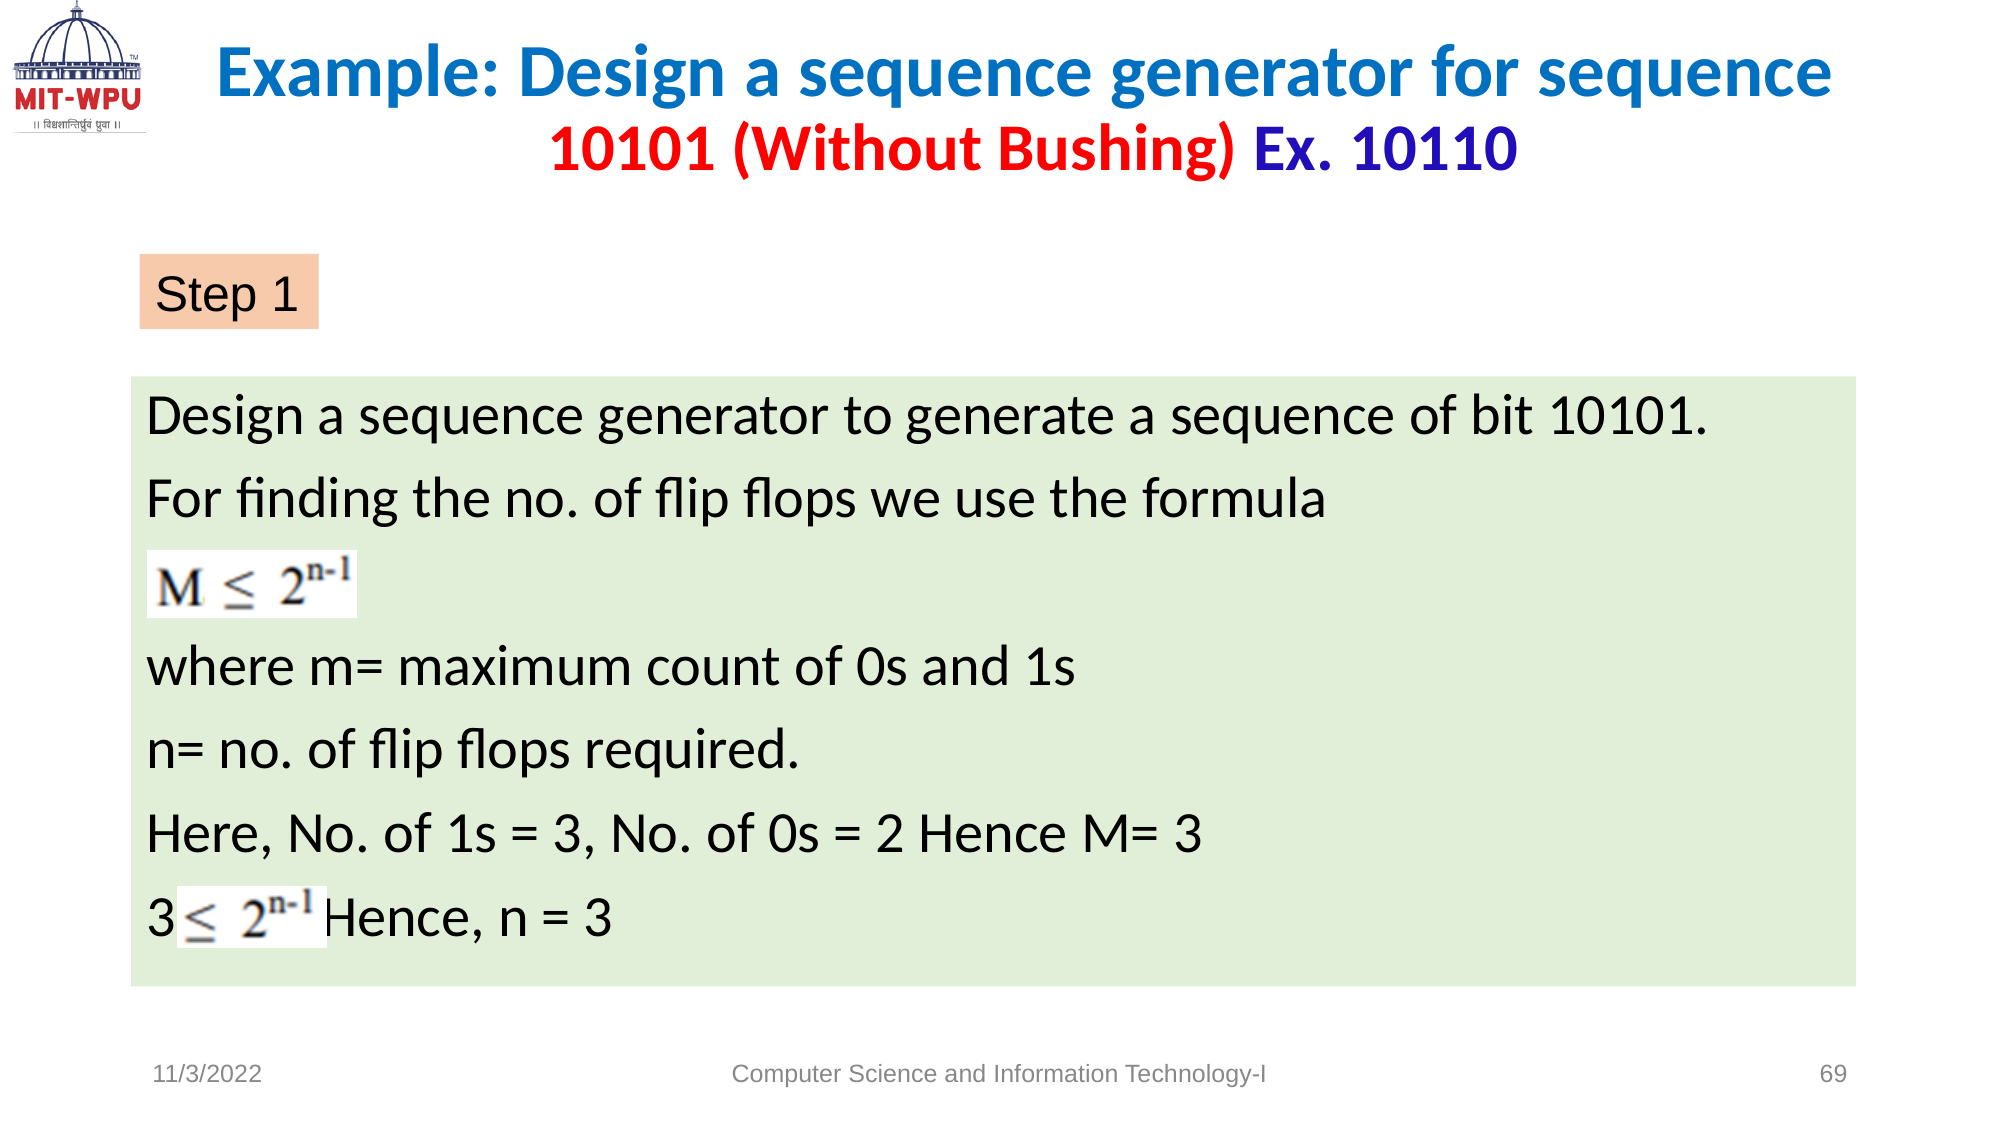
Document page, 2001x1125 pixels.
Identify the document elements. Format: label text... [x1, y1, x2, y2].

picture [11, 0, 146, 134]
list Design a sequence generator to generate a sequence of bit 10101. For finding the no. of flip flops we use the formula where m= maximum count of 0s and 1s n= no. of flip flops required. Here, No. of 1s = 3, No. of 0s = 2 Hence M= 3 3 Hence, n = 3 [131, 376, 1857, 987]
picture [147, 550, 357, 619]
title Example: Design a sequence generator for sequence 10101 (Without Bushing) Ex. 10110 [188, 41, 1863, 176]
footer Computer Science and Information Technology-I [662, 1042, 1338, 1103]
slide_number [137, 1042, 588, 1103]
text_box Step 1 [139, 253, 319, 329]
picture [177, 885, 327, 948]
slide_number ‹#› [1412, 1042, 1863, 1103]
